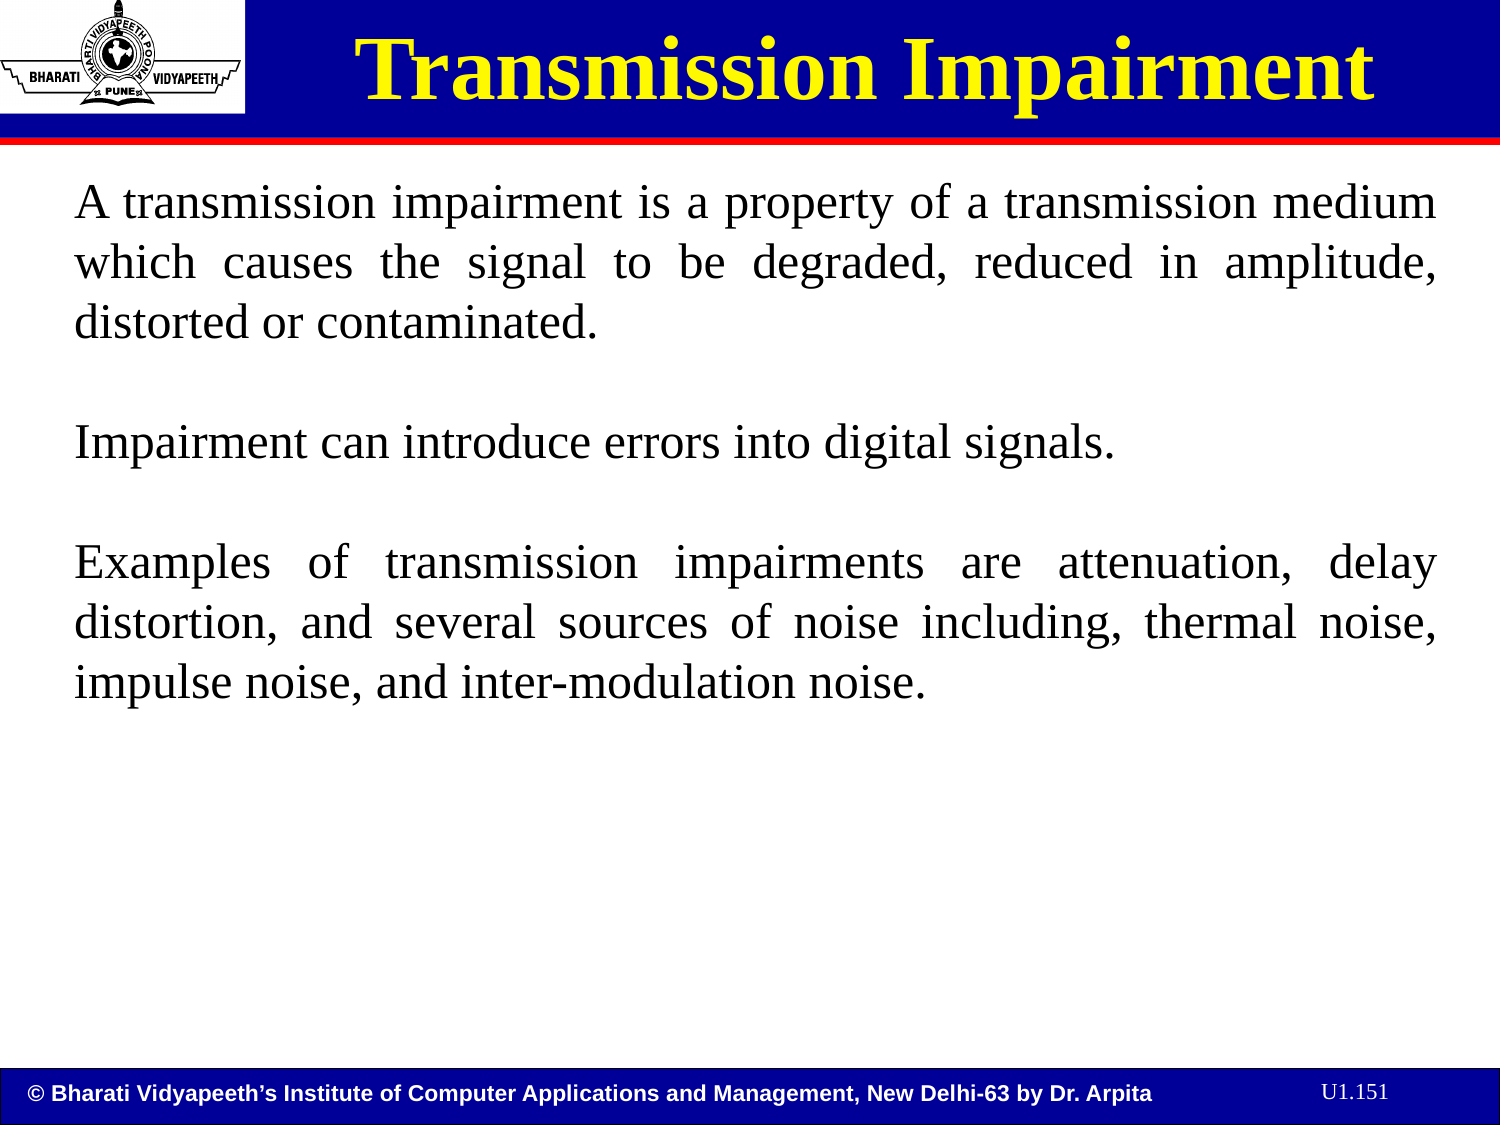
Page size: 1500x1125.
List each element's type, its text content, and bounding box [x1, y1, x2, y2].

title Transmission Impairment [190, 0, 1500, 188]
picture [0, 0, 190, 106]
text_box A transmission impairment is a property of a transmission medium which causes the signal to be degraded, reduced in amplitude, distorted or contaminated. Impairment can introduce errors into digital signals. Examples of transmission impairments are attenuation, delay distortion, and several sources of noise including, thermal noise, impulse noise, and inter-modulation noise. [59, 161, 1454, 716]
